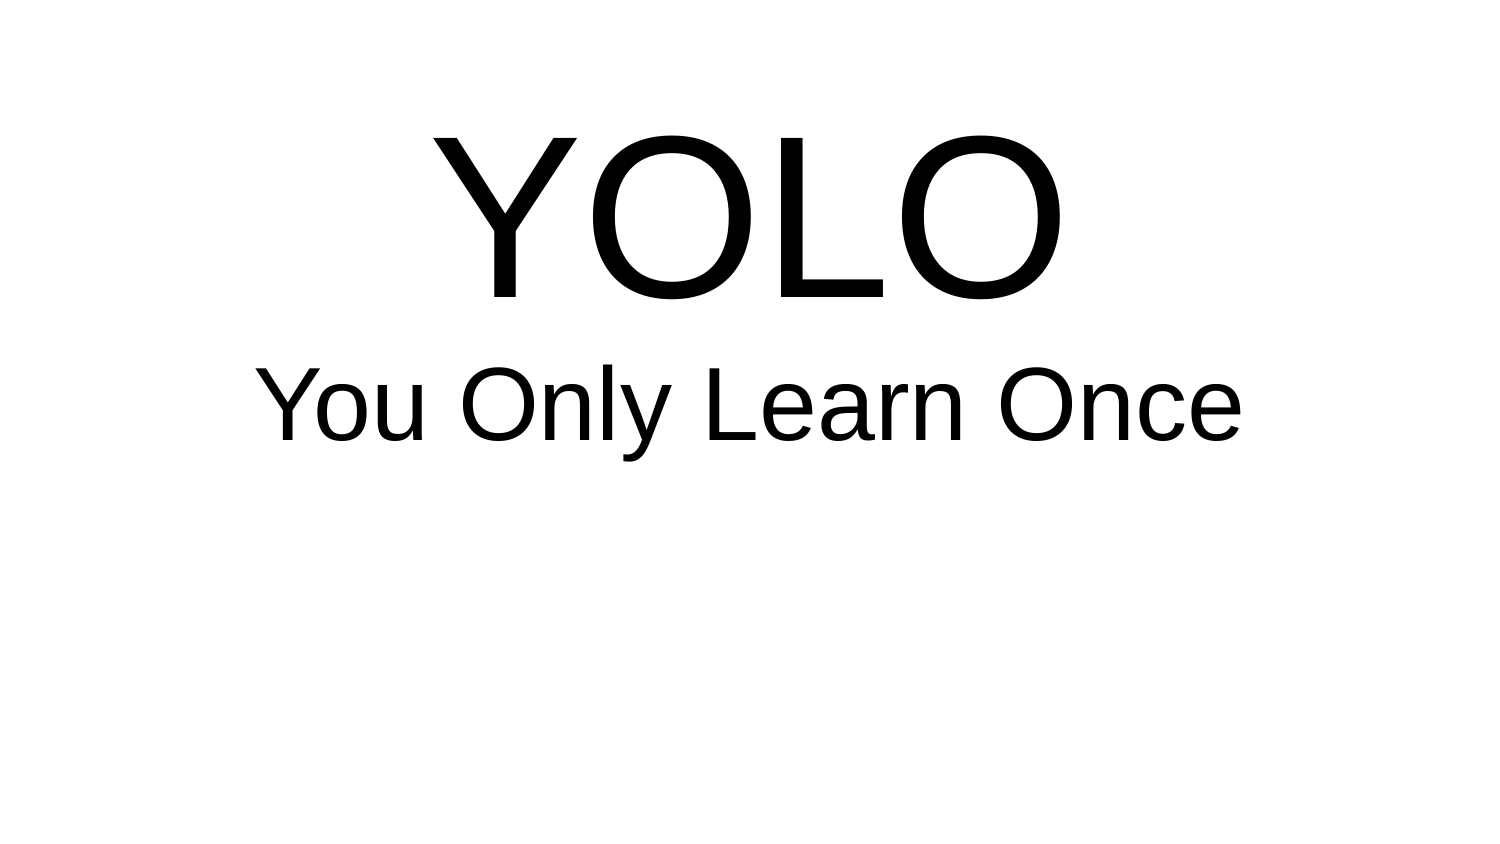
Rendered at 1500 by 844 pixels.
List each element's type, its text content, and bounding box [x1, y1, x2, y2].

title YOLO You Only Learn Once [51, 72, 1449, 662]
